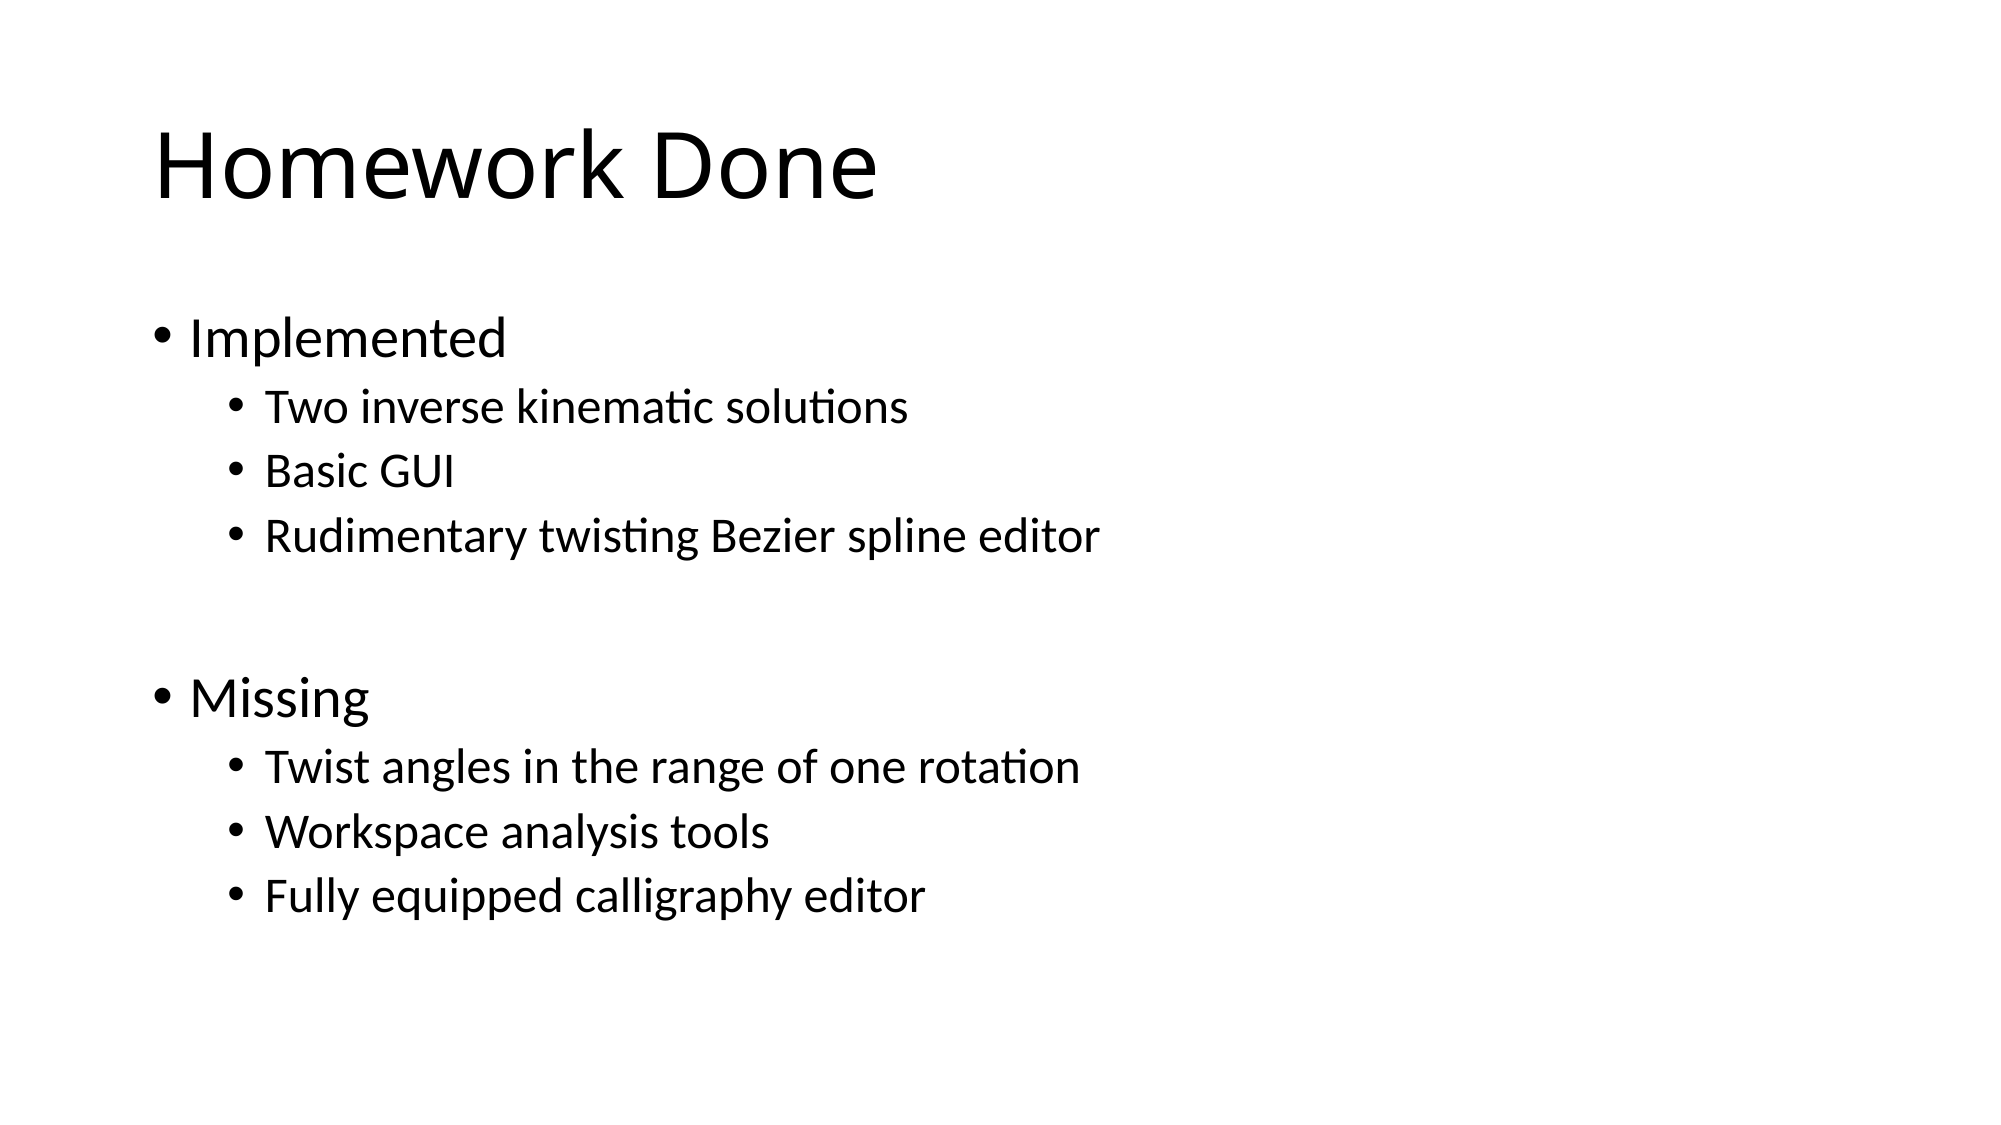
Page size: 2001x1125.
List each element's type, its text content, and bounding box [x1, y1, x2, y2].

title Homework Done [137, 59, 1863, 278]
list Implemented Two inverse kinematic solutions Basic GUI Rudimentary twisting Bezier spline editor Missing Twist angles in the range of one rotation Workspace analysis tools Fully equipped calligraphy editor [137, 299, 1863, 1052]
